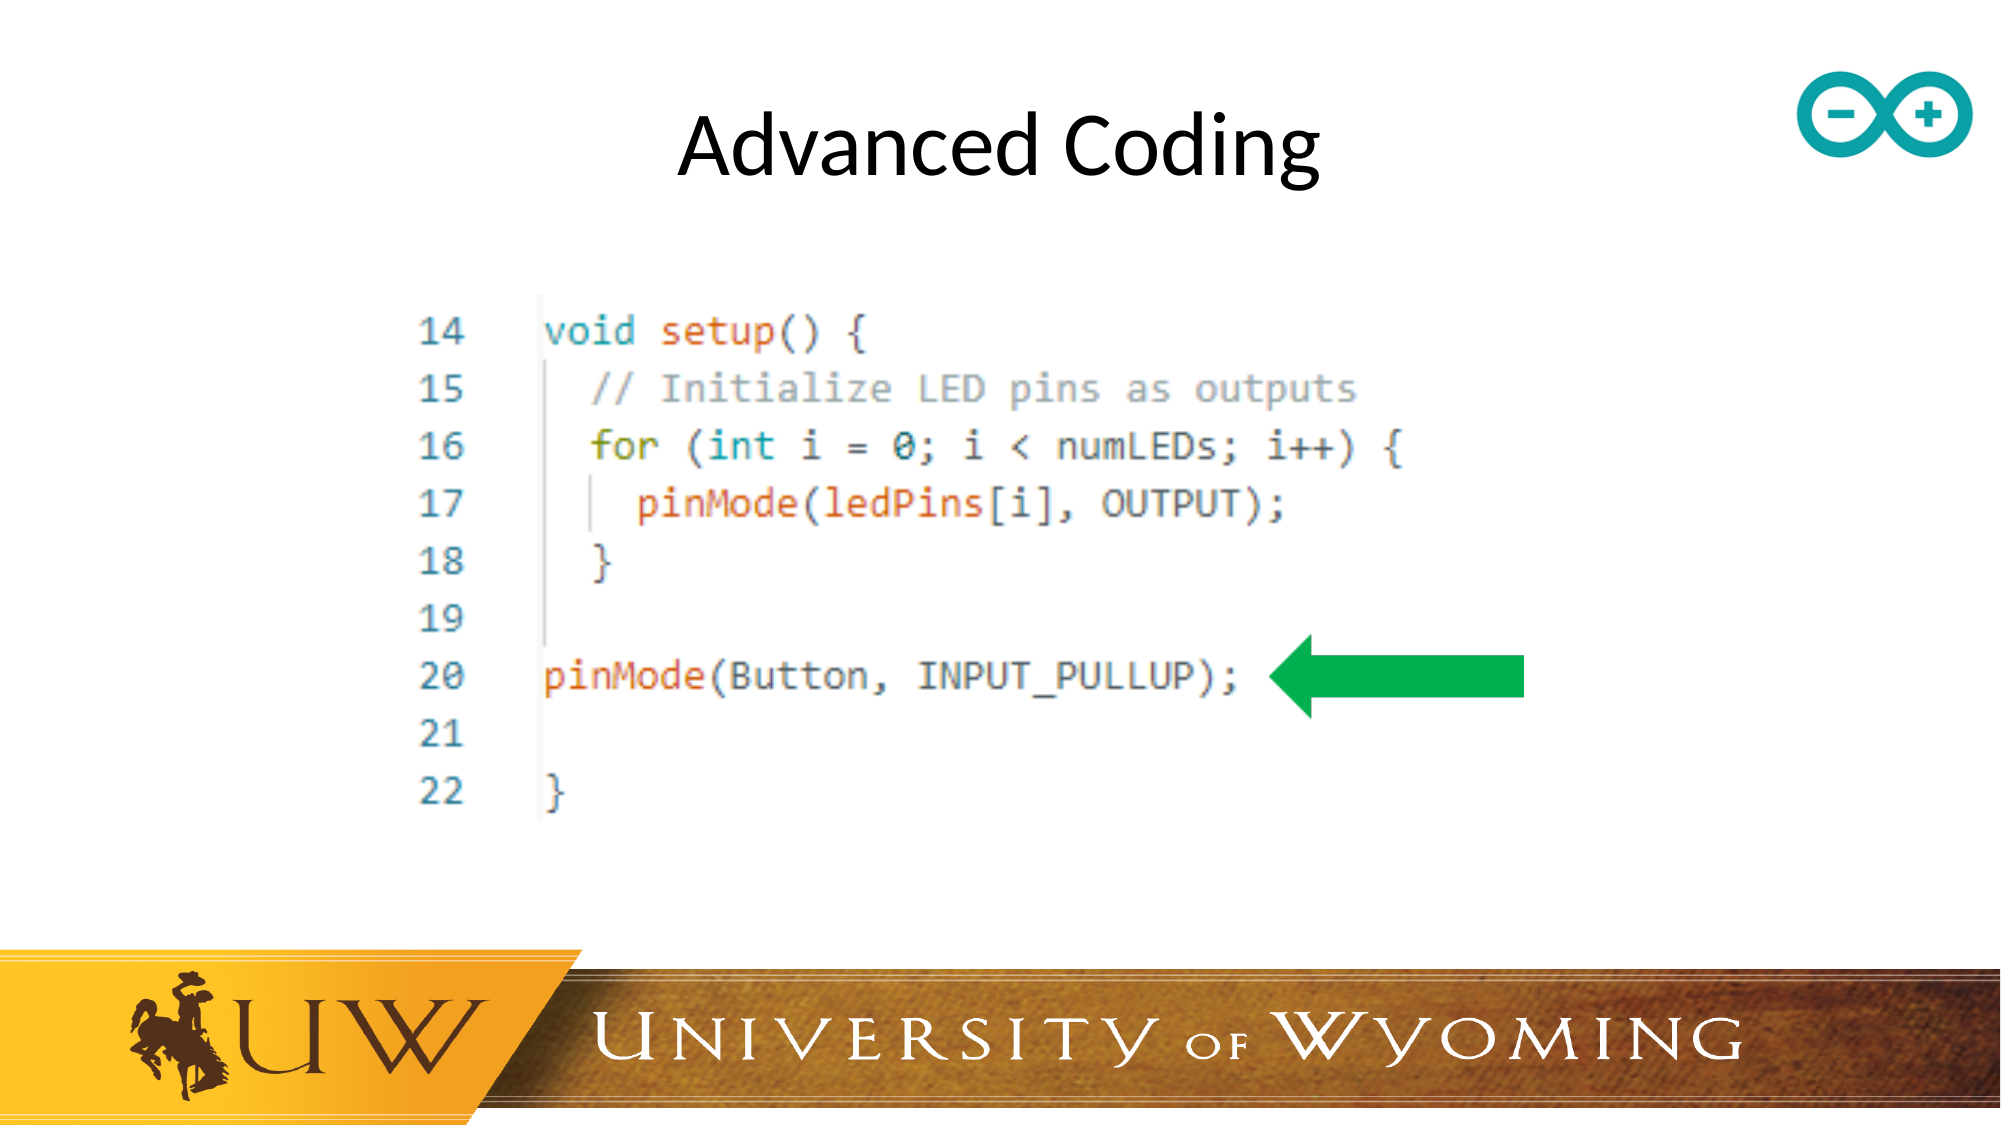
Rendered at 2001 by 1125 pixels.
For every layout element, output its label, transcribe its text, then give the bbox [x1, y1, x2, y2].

picture [396, 294, 1524, 821]
picture [0, 929, 2001, 1125]
picture [1770, 0, 2000, 230]
title Advanced Coding [99, 45, 1766, 233]
